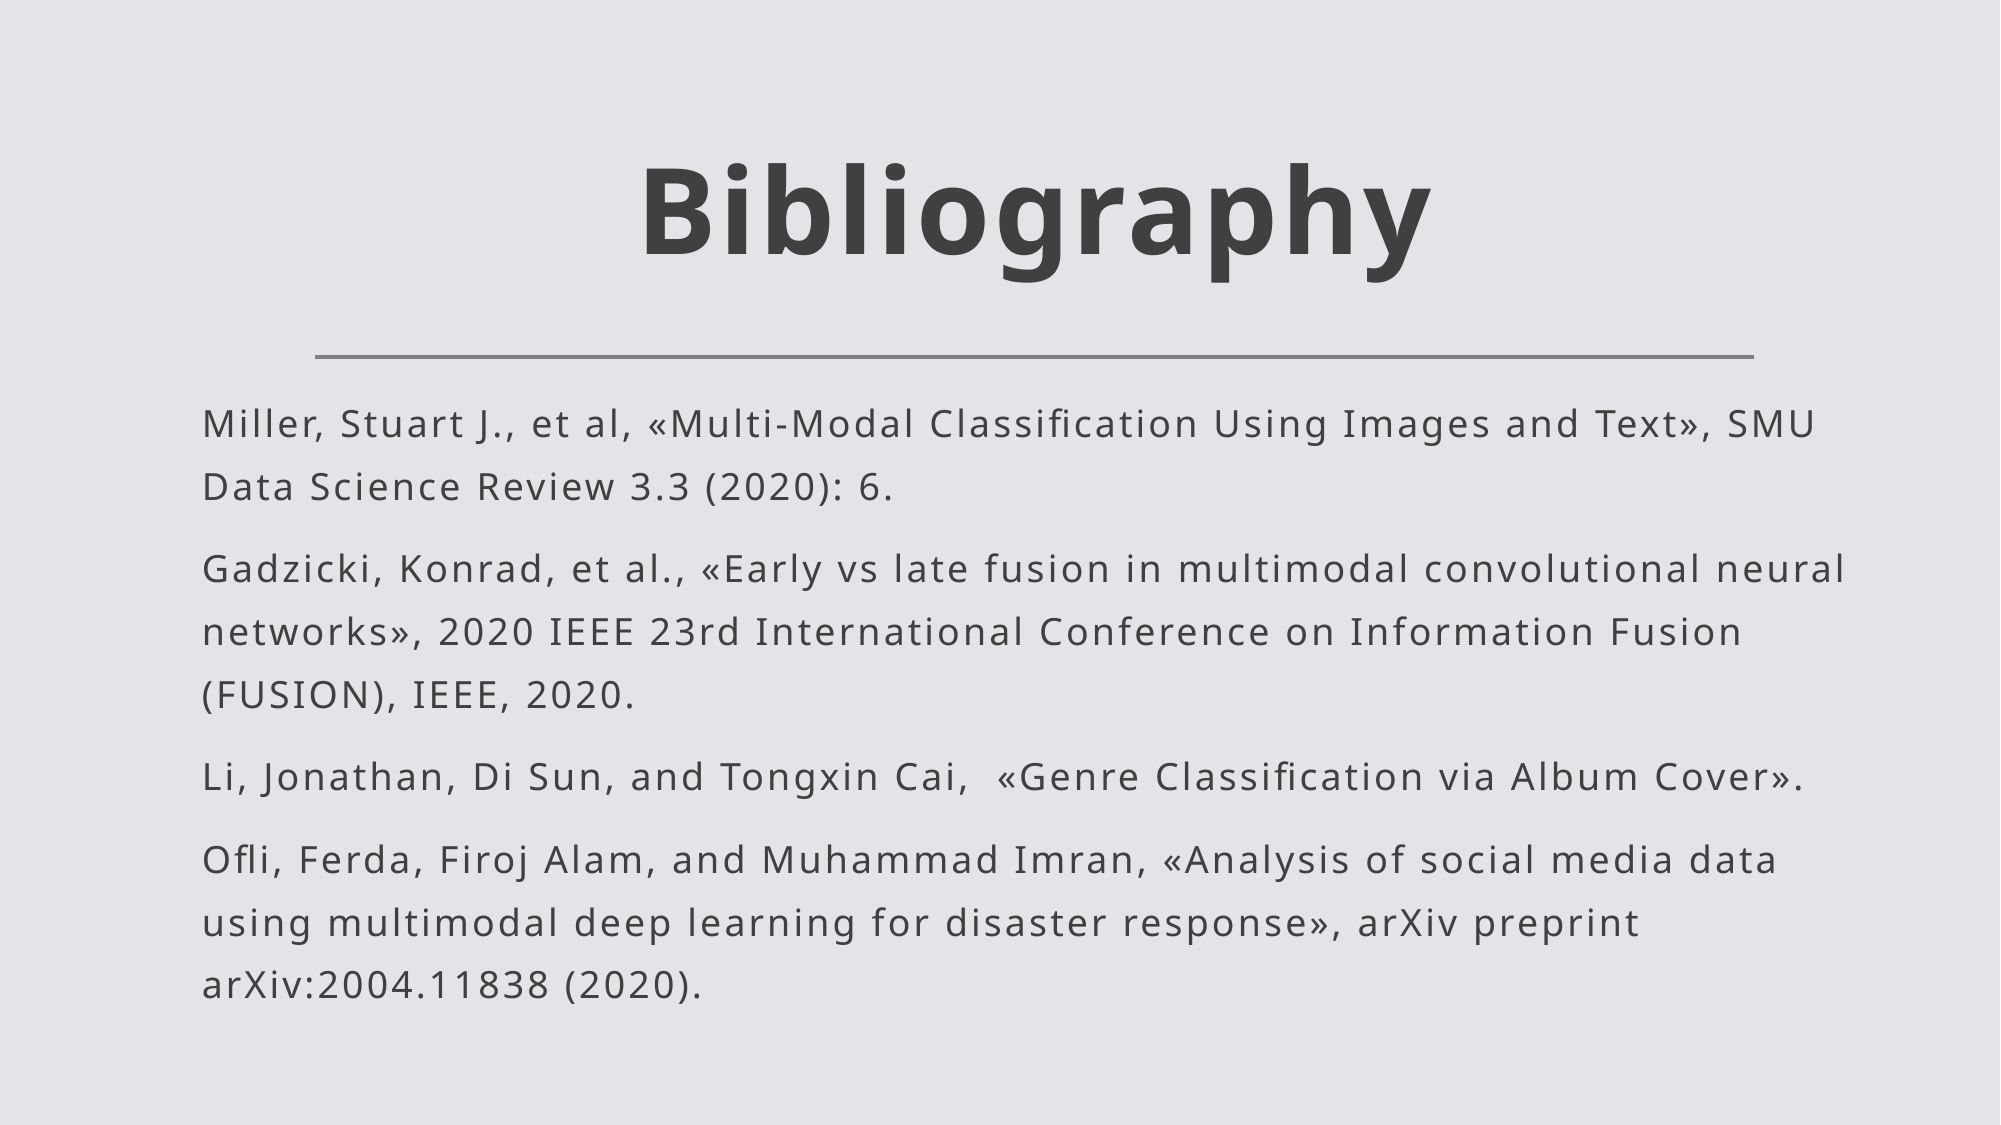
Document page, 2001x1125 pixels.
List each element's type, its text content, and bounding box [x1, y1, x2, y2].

title Bibliography [315, 72, 1754, 294]
list Miller, Stuart J., et al, «Multi-Modal Classification Using Images and Text», SMU Data Science Review 3.3 (2020): 6. Gadzicki, Konrad, et al., «Early vs late fusion in multimodal convolutional neural networks», 2020 IEEE 23rd International Conference on Information Fusion (FUSION), IEEE, 2020. Li, Jonathan, Di Sun, and Tongxin Cai, «Genre Classification via Album Cover». Ofli, Ferda, Firoj Alam, and Muhammad Imran, «Analysis of social media data using multimodal deep learning for disaster response», arXiv preprint arXiv:2004.11838 (2020). [183, 363, 1885, 1053]
